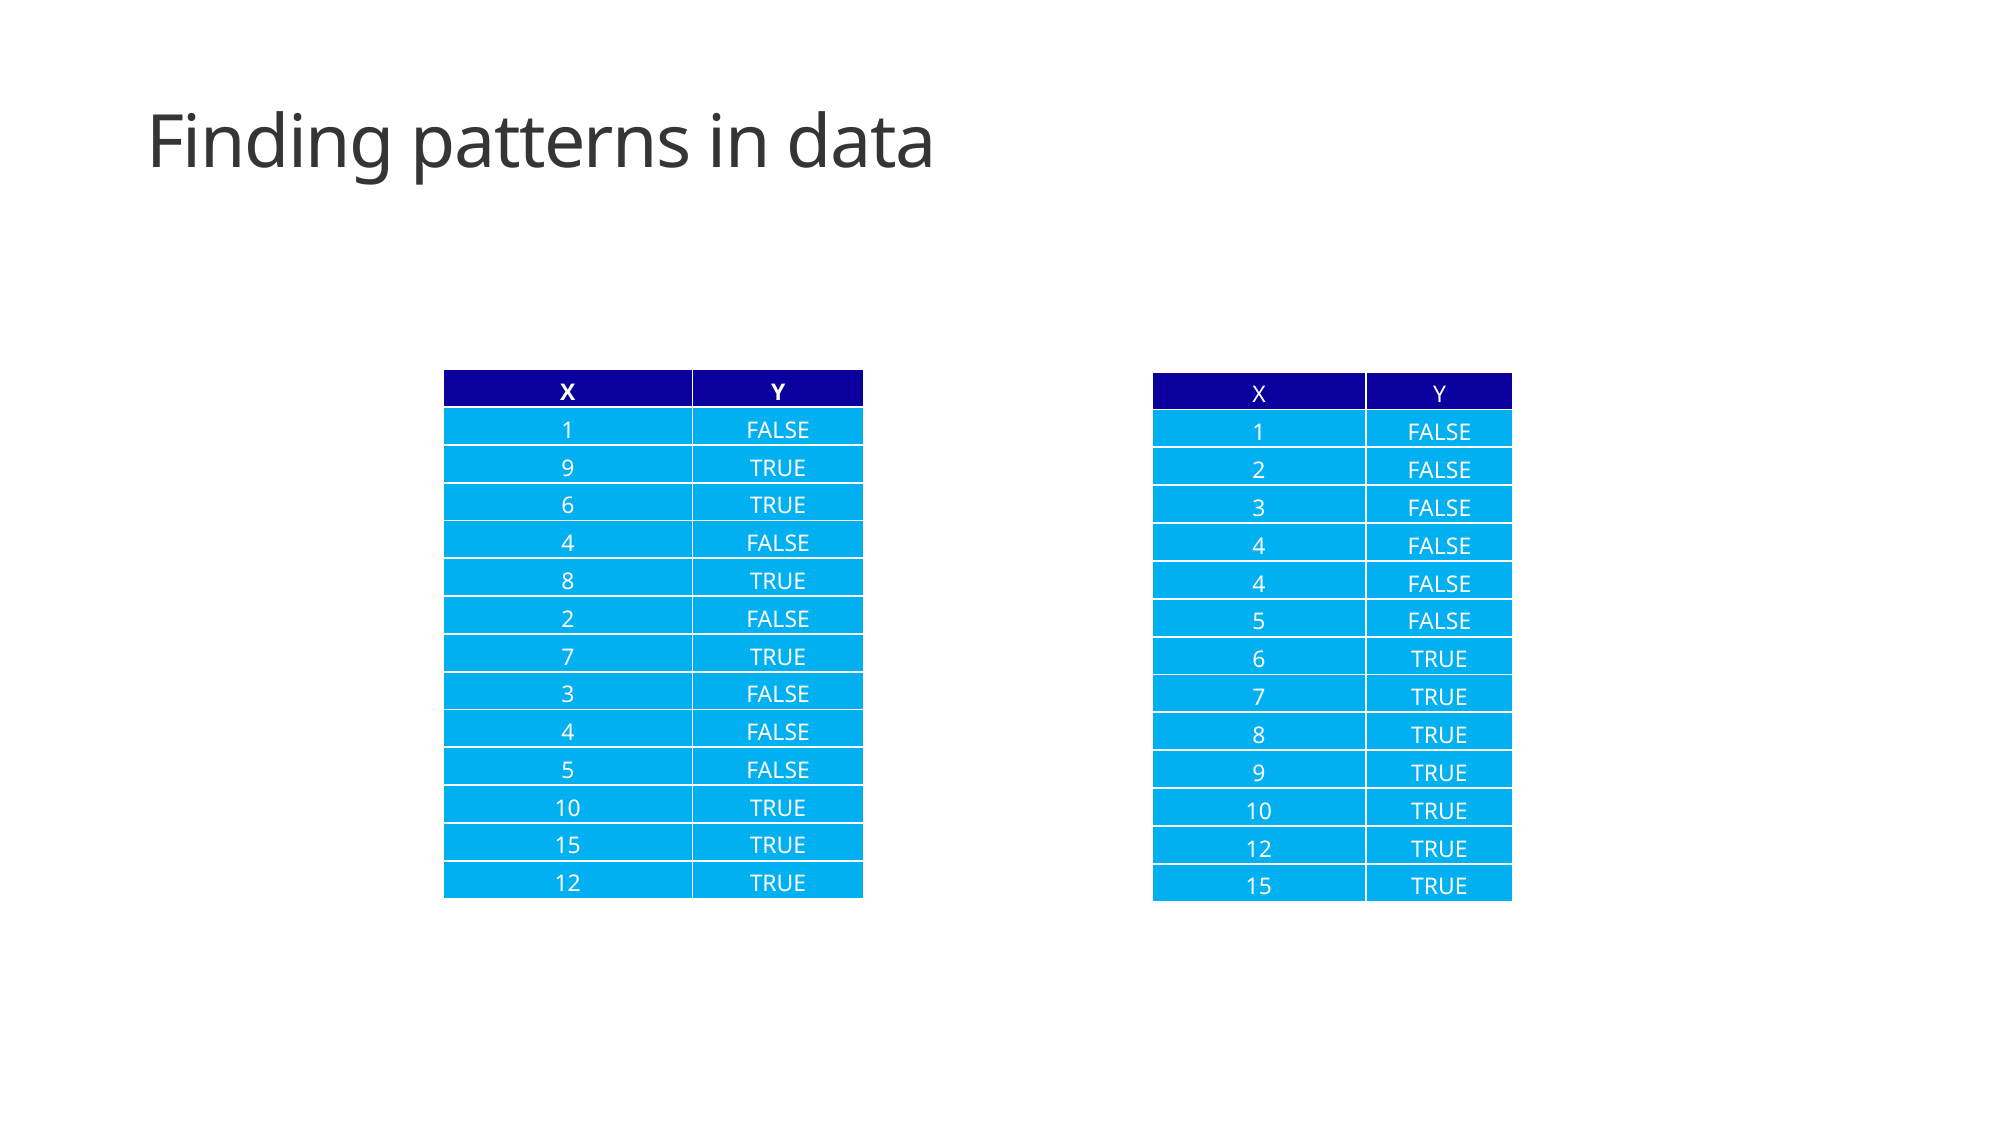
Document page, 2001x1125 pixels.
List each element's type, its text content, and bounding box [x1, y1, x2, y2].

table_cell 3 [444, 673, 692, 709]
table_cell TRUE [1367, 865, 1512, 901]
table_cell 8 [444, 559, 692, 595]
table_cell 15 [1153, 865, 1365, 901]
table_cell FALSE [1367, 486, 1512, 522]
table_cell FALSE [1367, 410, 1512, 446]
table_cell TRUE [1367, 713, 1512, 749]
table_header X [444, 370, 692, 406]
table_cell TRUE [693, 635, 863, 671]
table_cell 4 [444, 521, 692, 557]
table_cell 15 [444, 824, 692, 860]
table_cell 2 [1153, 448, 1365, 484]
table_cell TRUE [1367, 827, 1512, 863]
table_cell 10 [1153, 789, 1365, 825]
table_cell 9 [444, 446, 692, 482]
table_cell FALSE [1367, 448, 1512, 484]
table_cell FALSE [1367, 562, 1512, 598]
table_cell 4 [1153, 524, 1365, 560]
table_cell FALSE [693, 597, 863, 633]
table_cell 6 [444, 484, 692, 520]
table_cell 1 [444, 408, 692, 444]
table_cell FALSE [693, 408, 863, 444]
table_cell 4 [1153, 562, 1365, 598]
table_cell 12 [444, 862, 692, 898]
table_cell 7 [1153, 675, 1365, 711]
table_cell TRUE [693, 484, 863, 520]
table_cell FALSE [1367, 600, 1512, 636]
table_cell 8 [1153, 713, 1365, 749]
table_header Y [1367, 373, 1512, 409]
table_cell FALSE [693, 748, 863, 784]
table_cell TRUE [1367, 675, 1512, 711]
table_cell 10 [444, 786, 692, 822]
table_cell FALSE [1367, 524, 1512, 560]
table_cell TRUE [693, 446, 863, 482]
table_cell 7 [444, 635, 692, 671]
table_cell 9 [1153, 751, 1365, 787]
table_cell 6 [1153, 638, 1365, 674]
title Finding patterns in data [122, 88, 1416, 196]
table_cell TRUE [1367, 638, 1512, 674]
table_cell TRUE [1367, 751, 1512, 787]
table_cell FALSE [693, 710, 863, 746]
table_header X [1153, 373, 1365, 409]
table_cell 3 [1153, 486, 1365, 522]
table_cell FALSE [693, 673, 863, 709]
table_cell TRUE [693, 824, 863, 860]
table_cell 5 [1153, 600, 1365, 636]
table_cell 1 [1153, 410, 1365, 446]
table_cell TRUE [693, 559, 863, 595]
table_cell TRUE [693, 786, 863, 822]
table_cell TRUE [693, 862, 863, 898]
table_header Y [693, 370, 863, 406]
table_cell 5 [444, 748, 692, 784]
table_cell 12 [1153, 827, 1365, 863]
table_cell 2 [444, 597, 692, 633]
table_cell FALSE [693, 521, 863, 557]
table_cell TRUE [1367, 789, 1512, 825]
table_cell 4 [444, 710, 692, 746]
